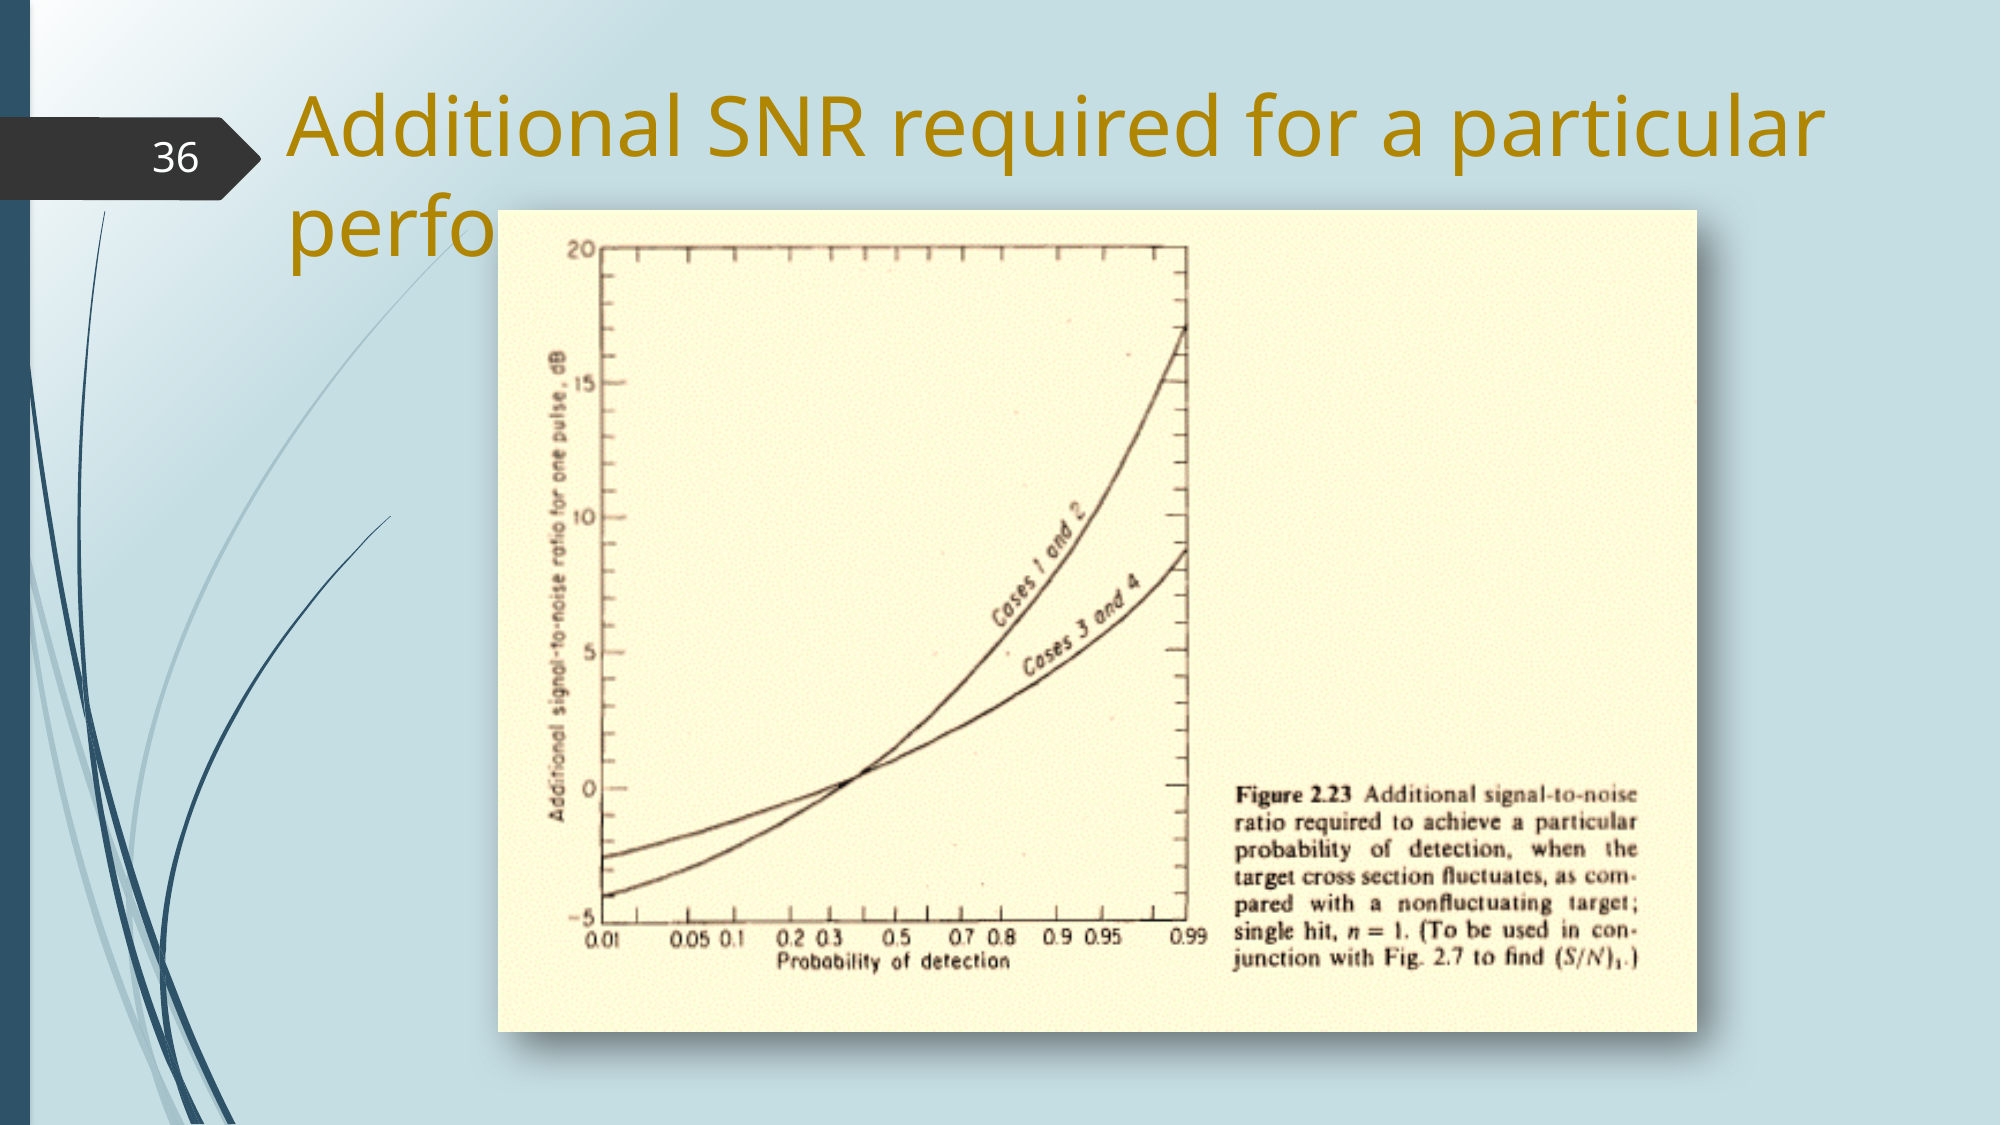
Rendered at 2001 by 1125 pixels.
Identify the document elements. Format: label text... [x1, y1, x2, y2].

slide_number 36 [87, 129, 216, 190]
picture [498, 210, 1697, 1032]
title Additional SNR required for a particular performance [271, 65, 1924, 276]
